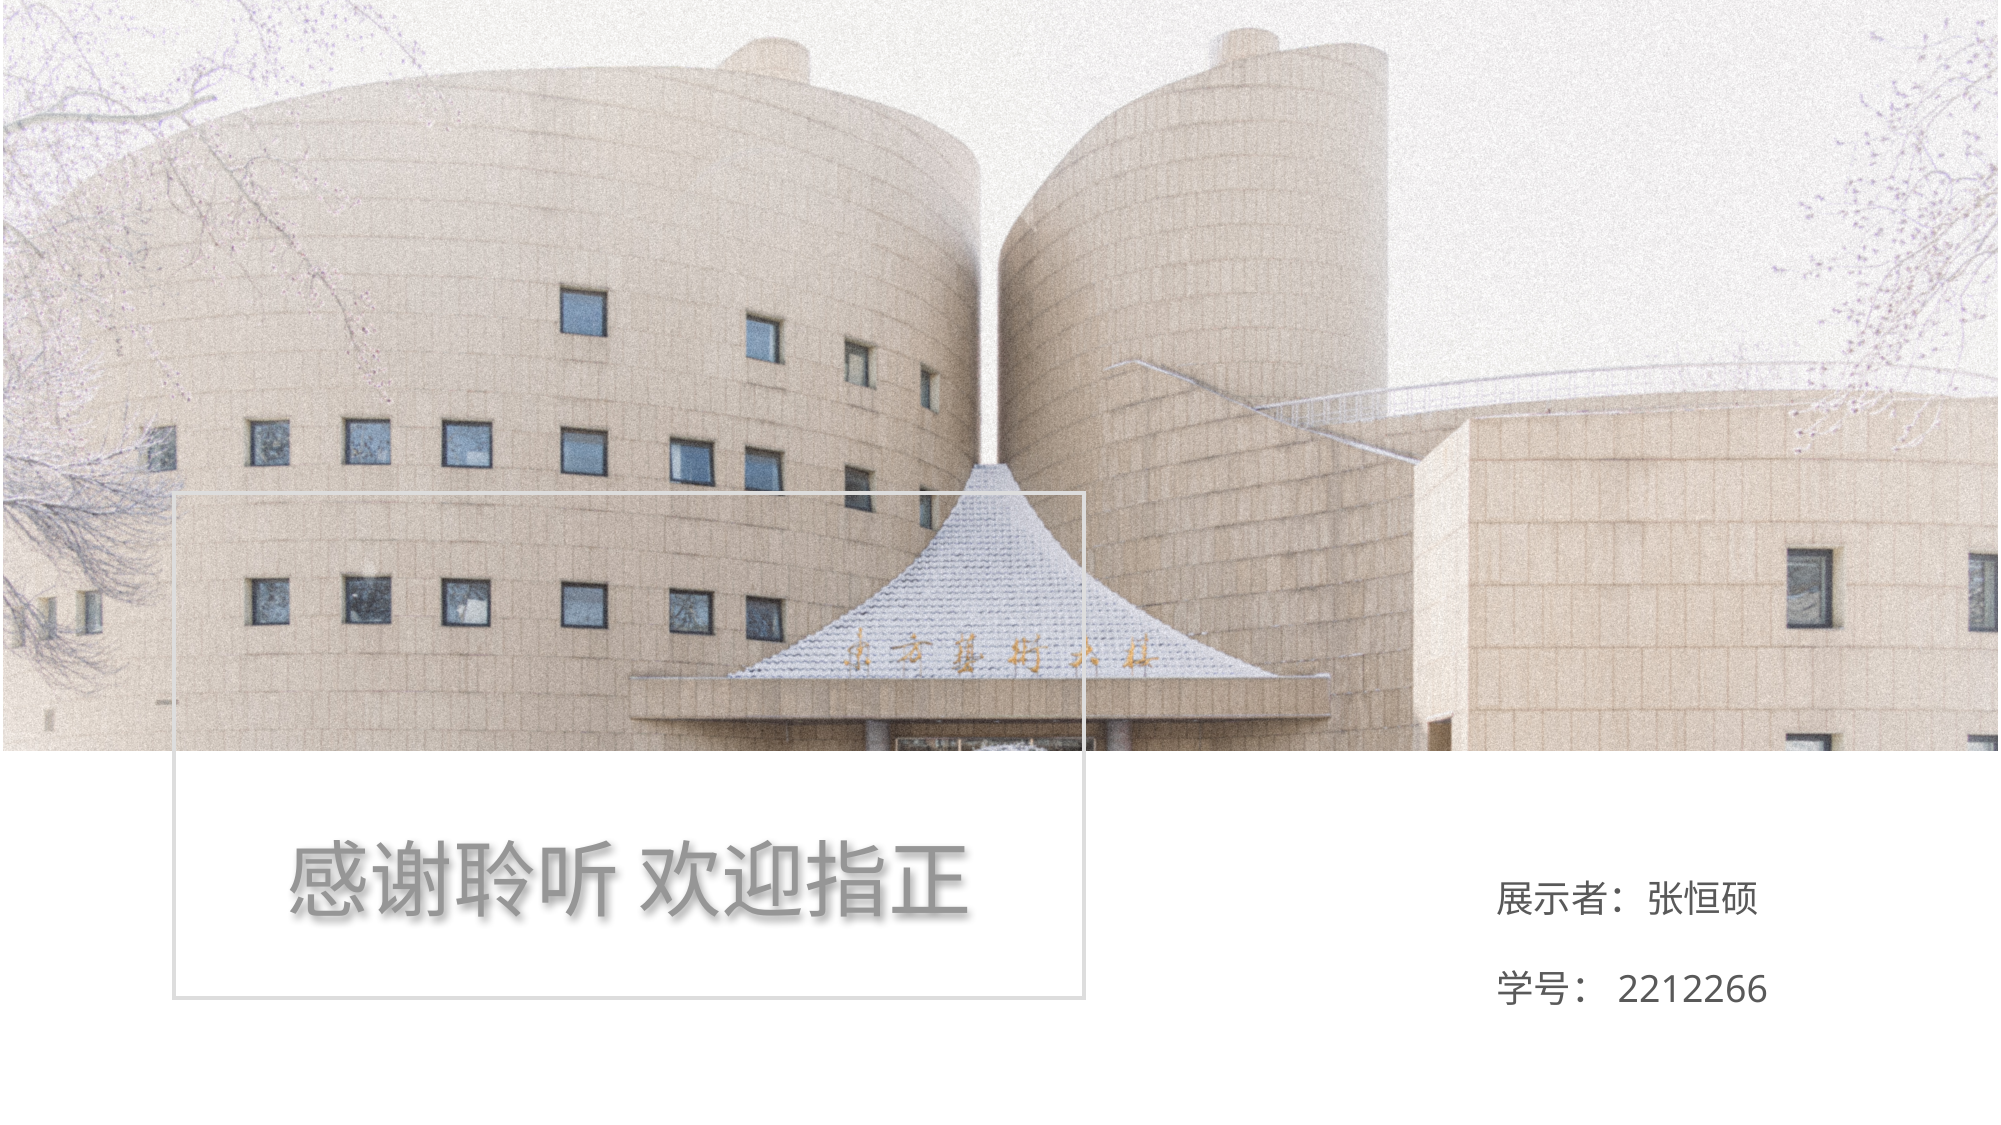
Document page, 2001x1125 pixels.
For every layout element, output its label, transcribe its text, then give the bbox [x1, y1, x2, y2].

text_box [173, 751, 1085, 999]
text_box 展示者：张恒硕 学号：2212266 [1481, 822, 1799, 998]
picture [0, 0, 2000, 751]
